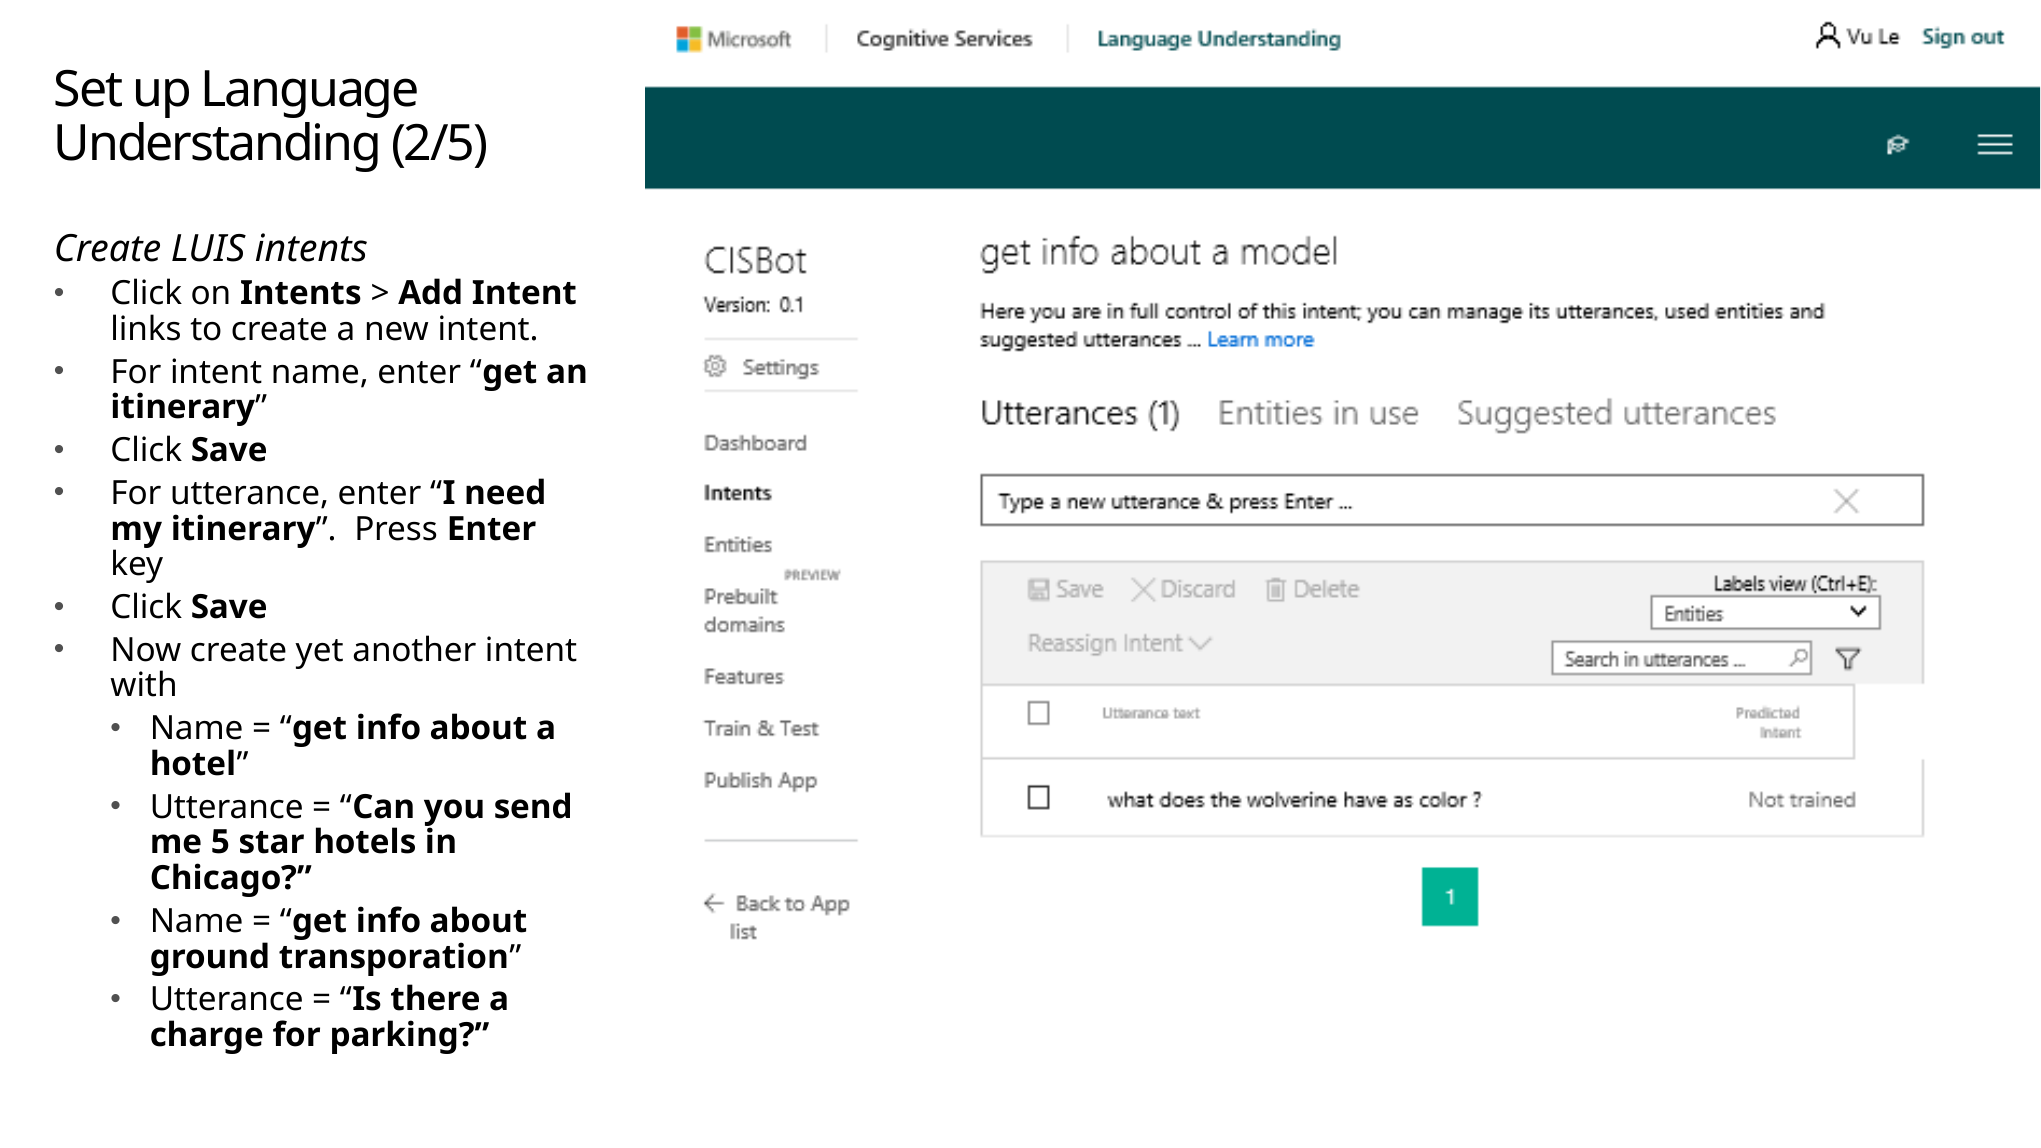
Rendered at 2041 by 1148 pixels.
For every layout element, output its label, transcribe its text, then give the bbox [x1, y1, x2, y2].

picture [644, 0, 2041, 1148]
list Create LUIS intents Click on Intents > Add Intent links to create a new intent. For intent name, enter “get an itinerary” Click Save For utterance, enter “I need my itinerary”. Press Enter key Click Save Now create yet another intent with Name = “get info about a hotel” Utterance = “Can you send me 5 star hotels in Chicago?” Name = “get info about ground transporation” Utterance = “Is there a charge for parking?” [30, 213, 616, 1057]
title Set up Language Understanding (2/5) [30, 48, 616, 189]
